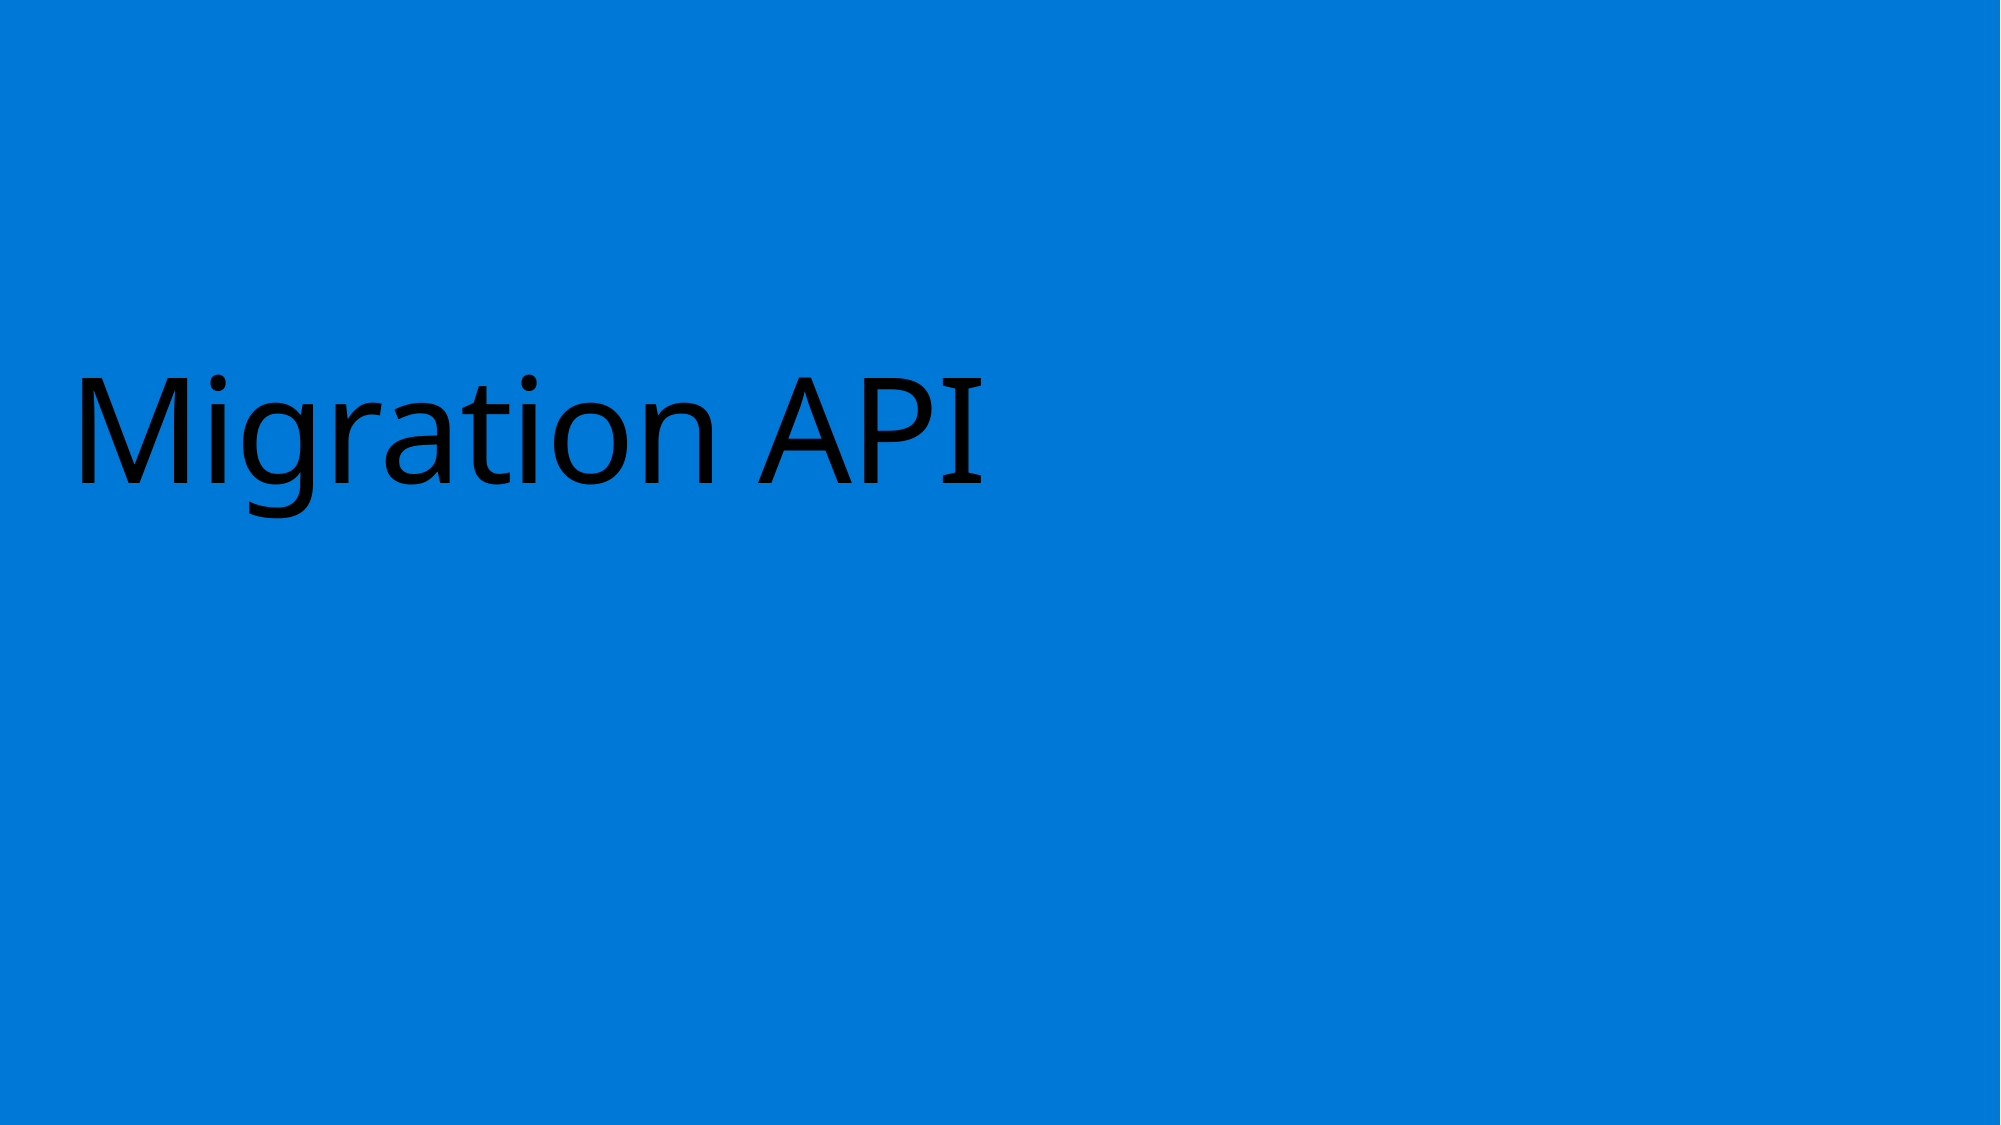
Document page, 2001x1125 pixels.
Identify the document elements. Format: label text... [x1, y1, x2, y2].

title Migration API [44, 341, 1956, 533]
